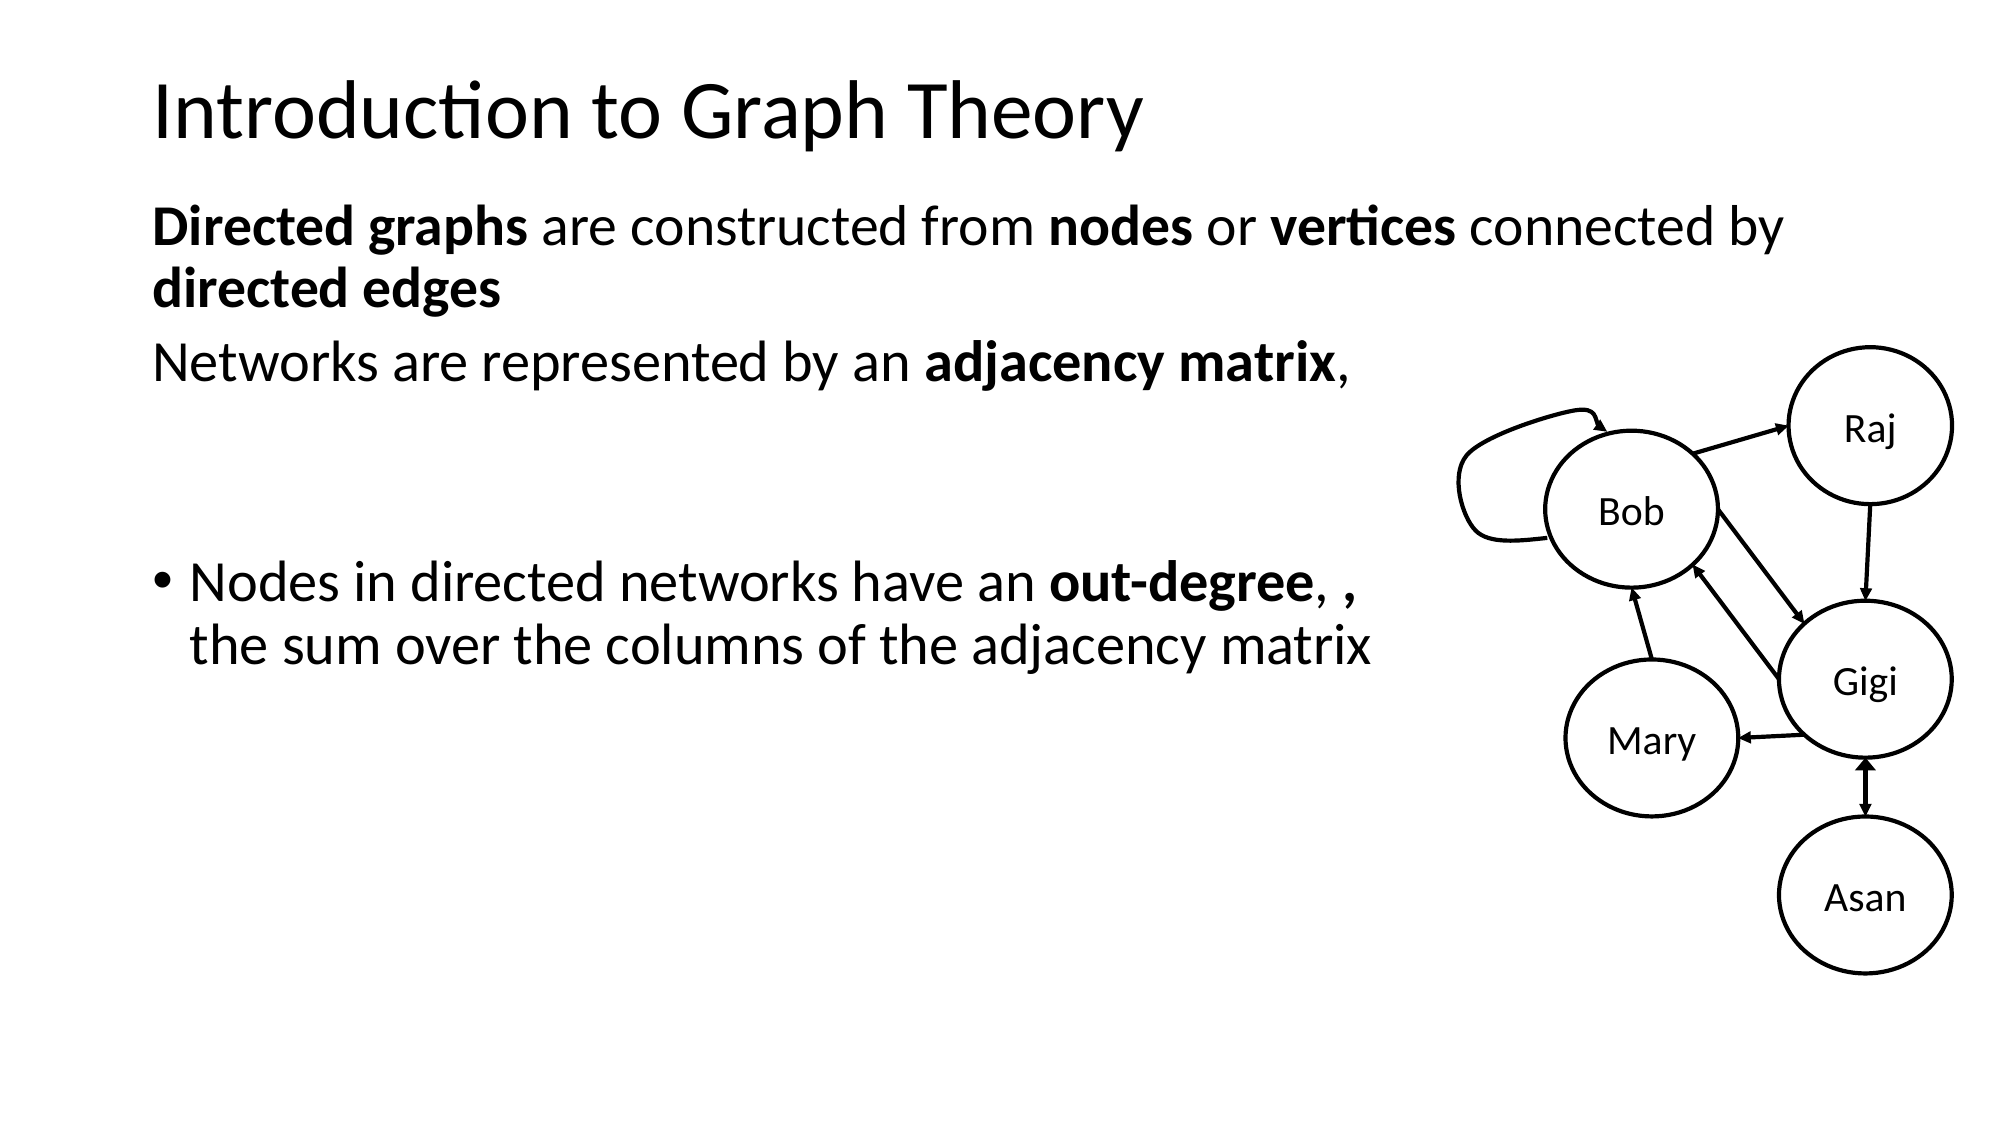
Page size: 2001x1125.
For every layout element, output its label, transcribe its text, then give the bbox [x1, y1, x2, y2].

text_box Raj [1787, 346, 1954, 506]
text_box Asan [1777, 815, 1953, 975]
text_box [1692, 425, 1789, 454]
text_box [1865, 504, 1871, 601]
title Introduction to Graph Theory [137, 35, 1863, 188]
text_box Gigi [1778, 599, 1953, 759]
list Directed graphs are constructed from nodes or vertices connected by directed edges [137, 188, 1863, 329]
text_box Bob [1549, 429, 1719, 589]
text_box Mary [1564, 658, 1740, 818]
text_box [1738, 734, 1805, 739]
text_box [1717, 509, 1805, 624]
text_box [1457, 408, 1608, 542]
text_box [1631, 587, 1652, 660]
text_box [1692, 564, 1779, 680]
